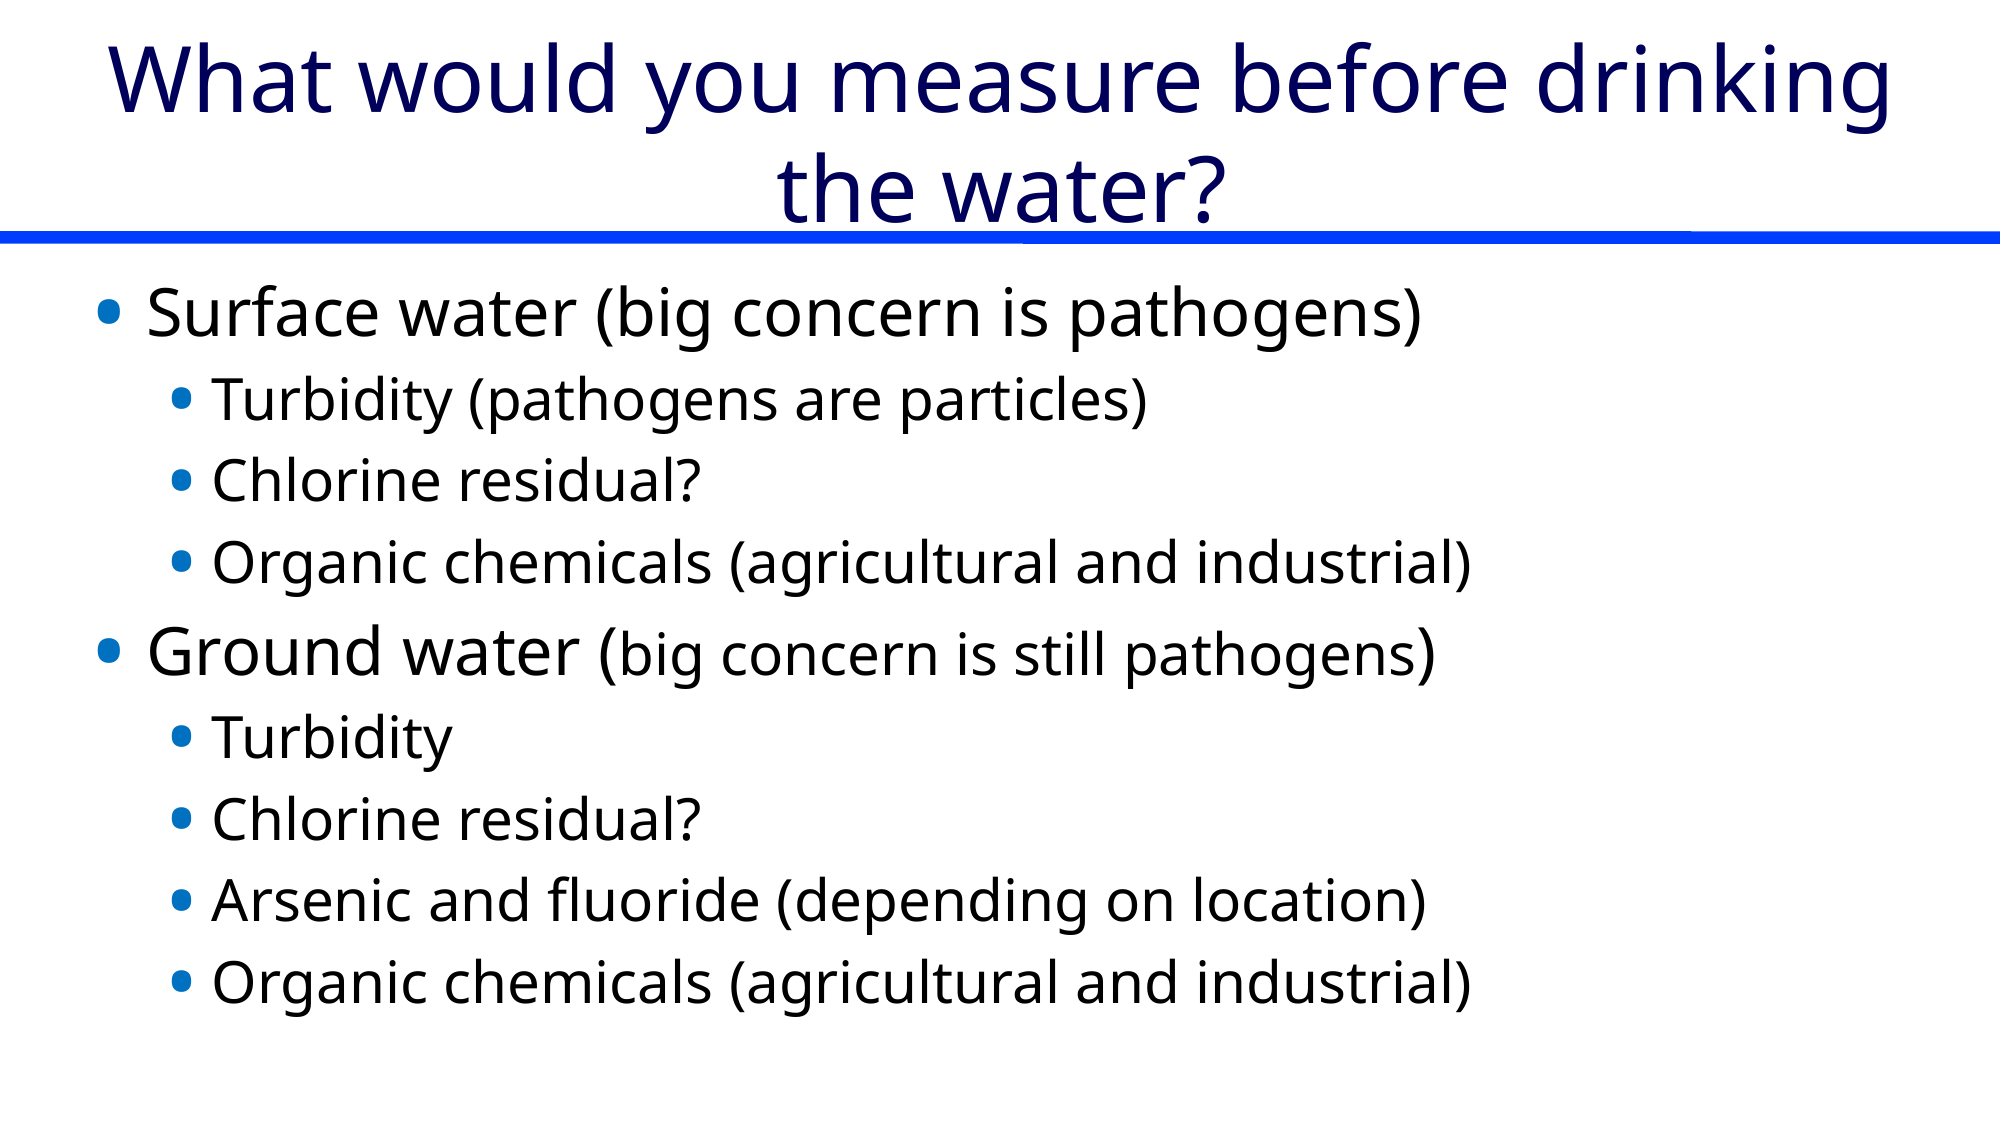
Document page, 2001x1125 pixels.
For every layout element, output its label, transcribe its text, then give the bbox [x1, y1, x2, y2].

title What would you measure before drinking the water? [75, 37, 1930, 225]
list Surface water (big concern is pathogens) Turbidity (pathogens are particles) Chlorine residual? Organic chemicals (agricultural and industrial) Ground water (big concern is still pathogens) Turbidity Chlorine residual? Arsenic and fluoride (depending on location) Organic chemicals (agricultural and industrial) [74, 262, 1930, 1006]
